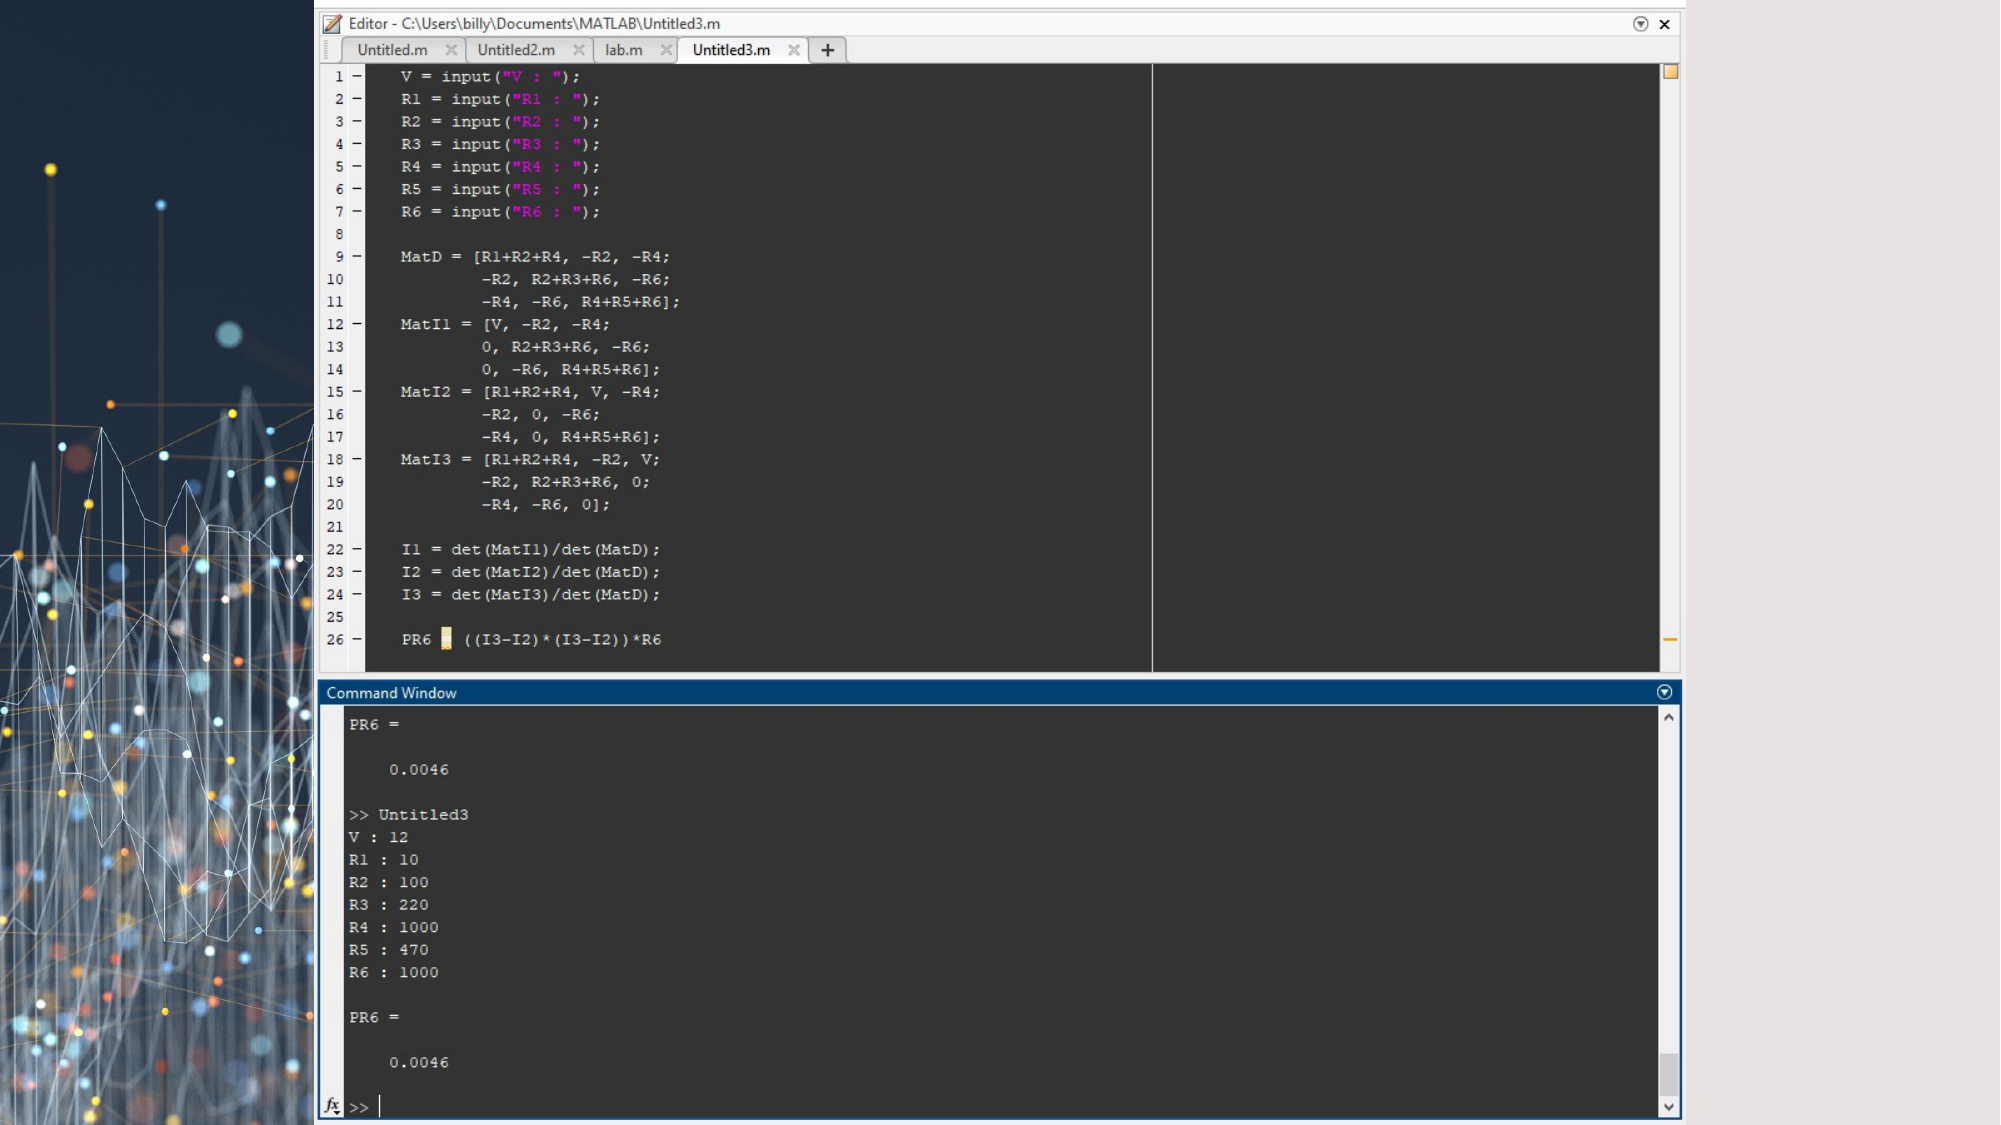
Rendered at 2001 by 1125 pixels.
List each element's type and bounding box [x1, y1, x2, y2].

picture [0, 0, 1686, 1125]
